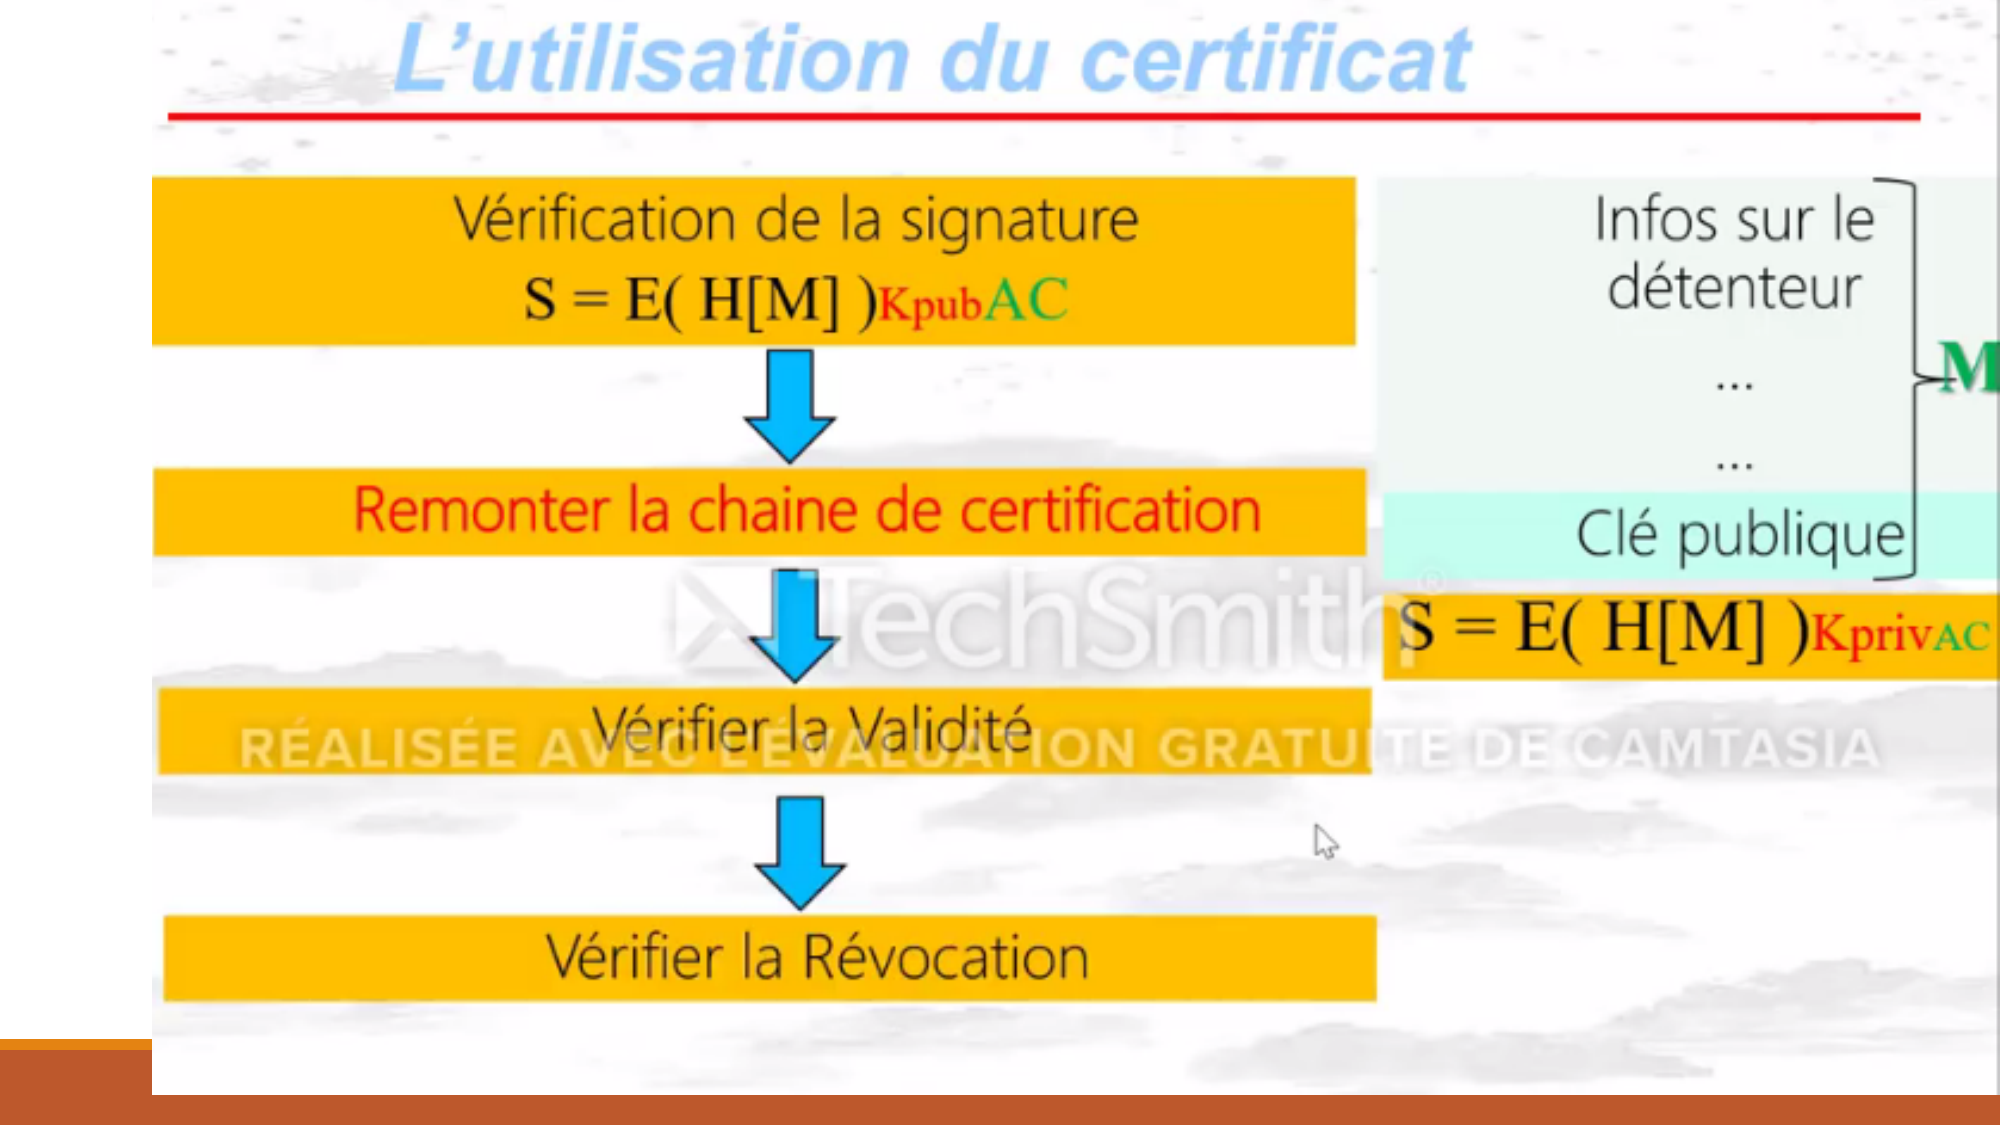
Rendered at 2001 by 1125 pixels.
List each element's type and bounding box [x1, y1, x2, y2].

picture [151, 0, 2000, 1095]
